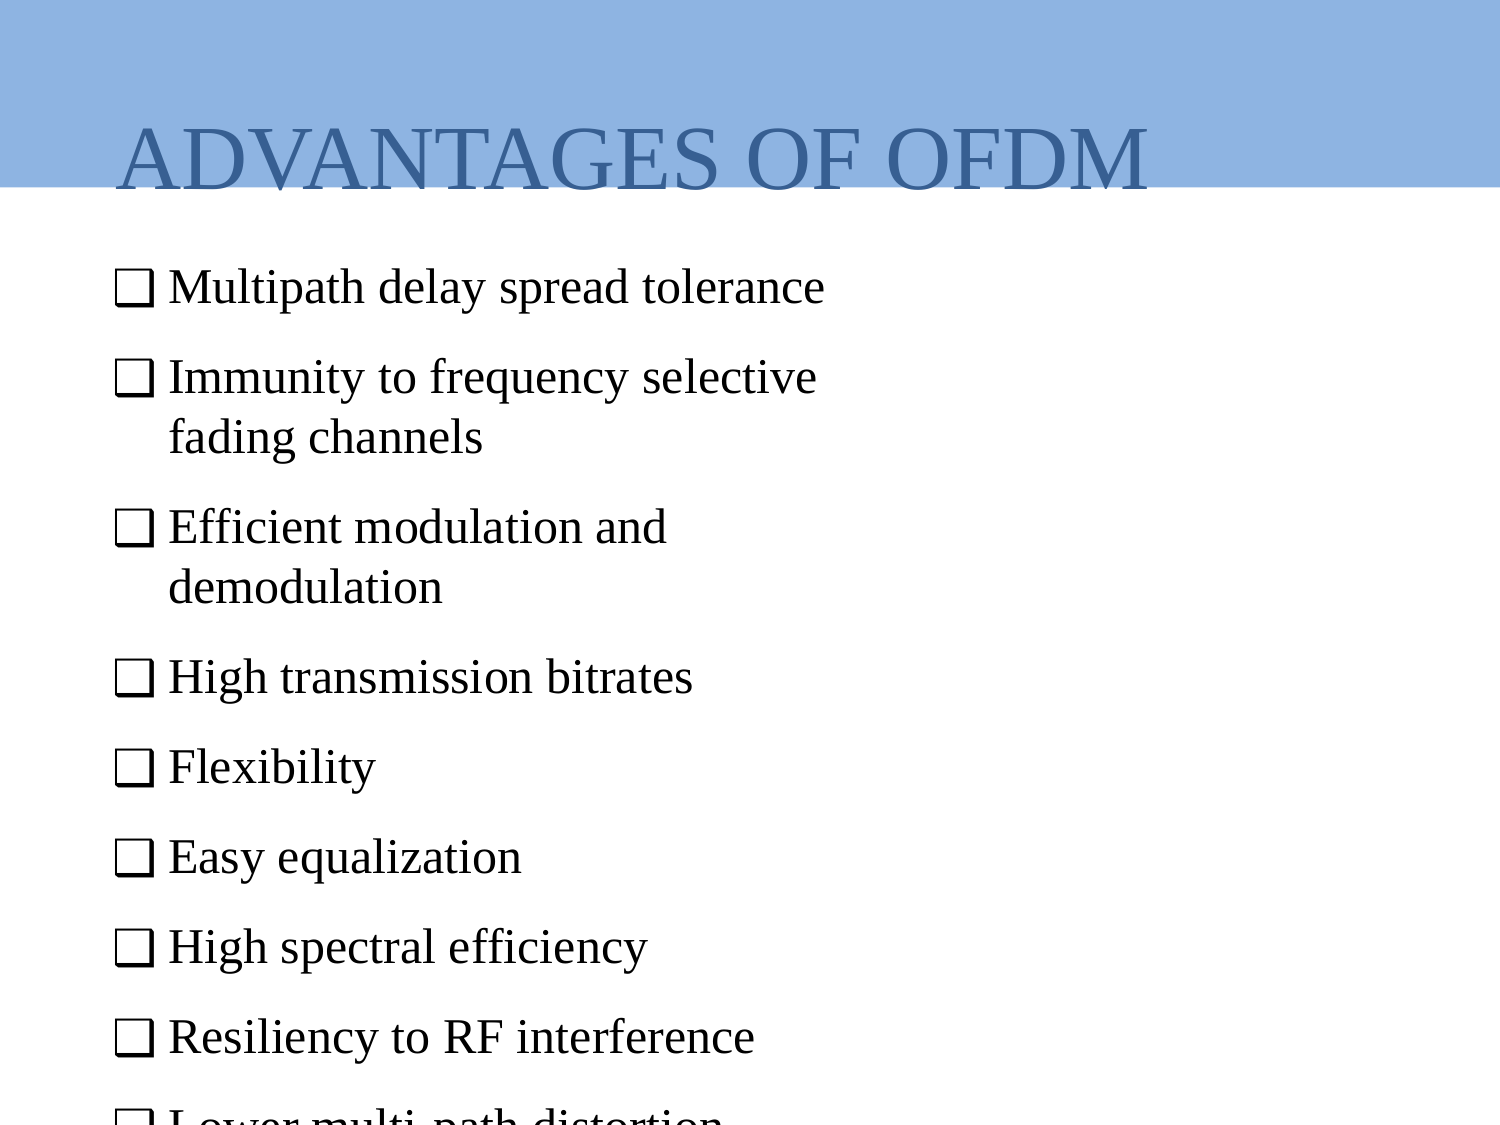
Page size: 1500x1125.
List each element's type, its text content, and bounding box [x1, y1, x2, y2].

title ADVANTAGES OF OFDM [113, 96, 1188, 287]
text_box Multipath delay spread tolerance Immunity to frequency selective fading channels Efficient modulation and demodulation High transmission bitrates Flexibility Easy equalization High spectral efficiency Resiliency to RF interference Lower multi-path distortion [110, 220, 887, 1125]
